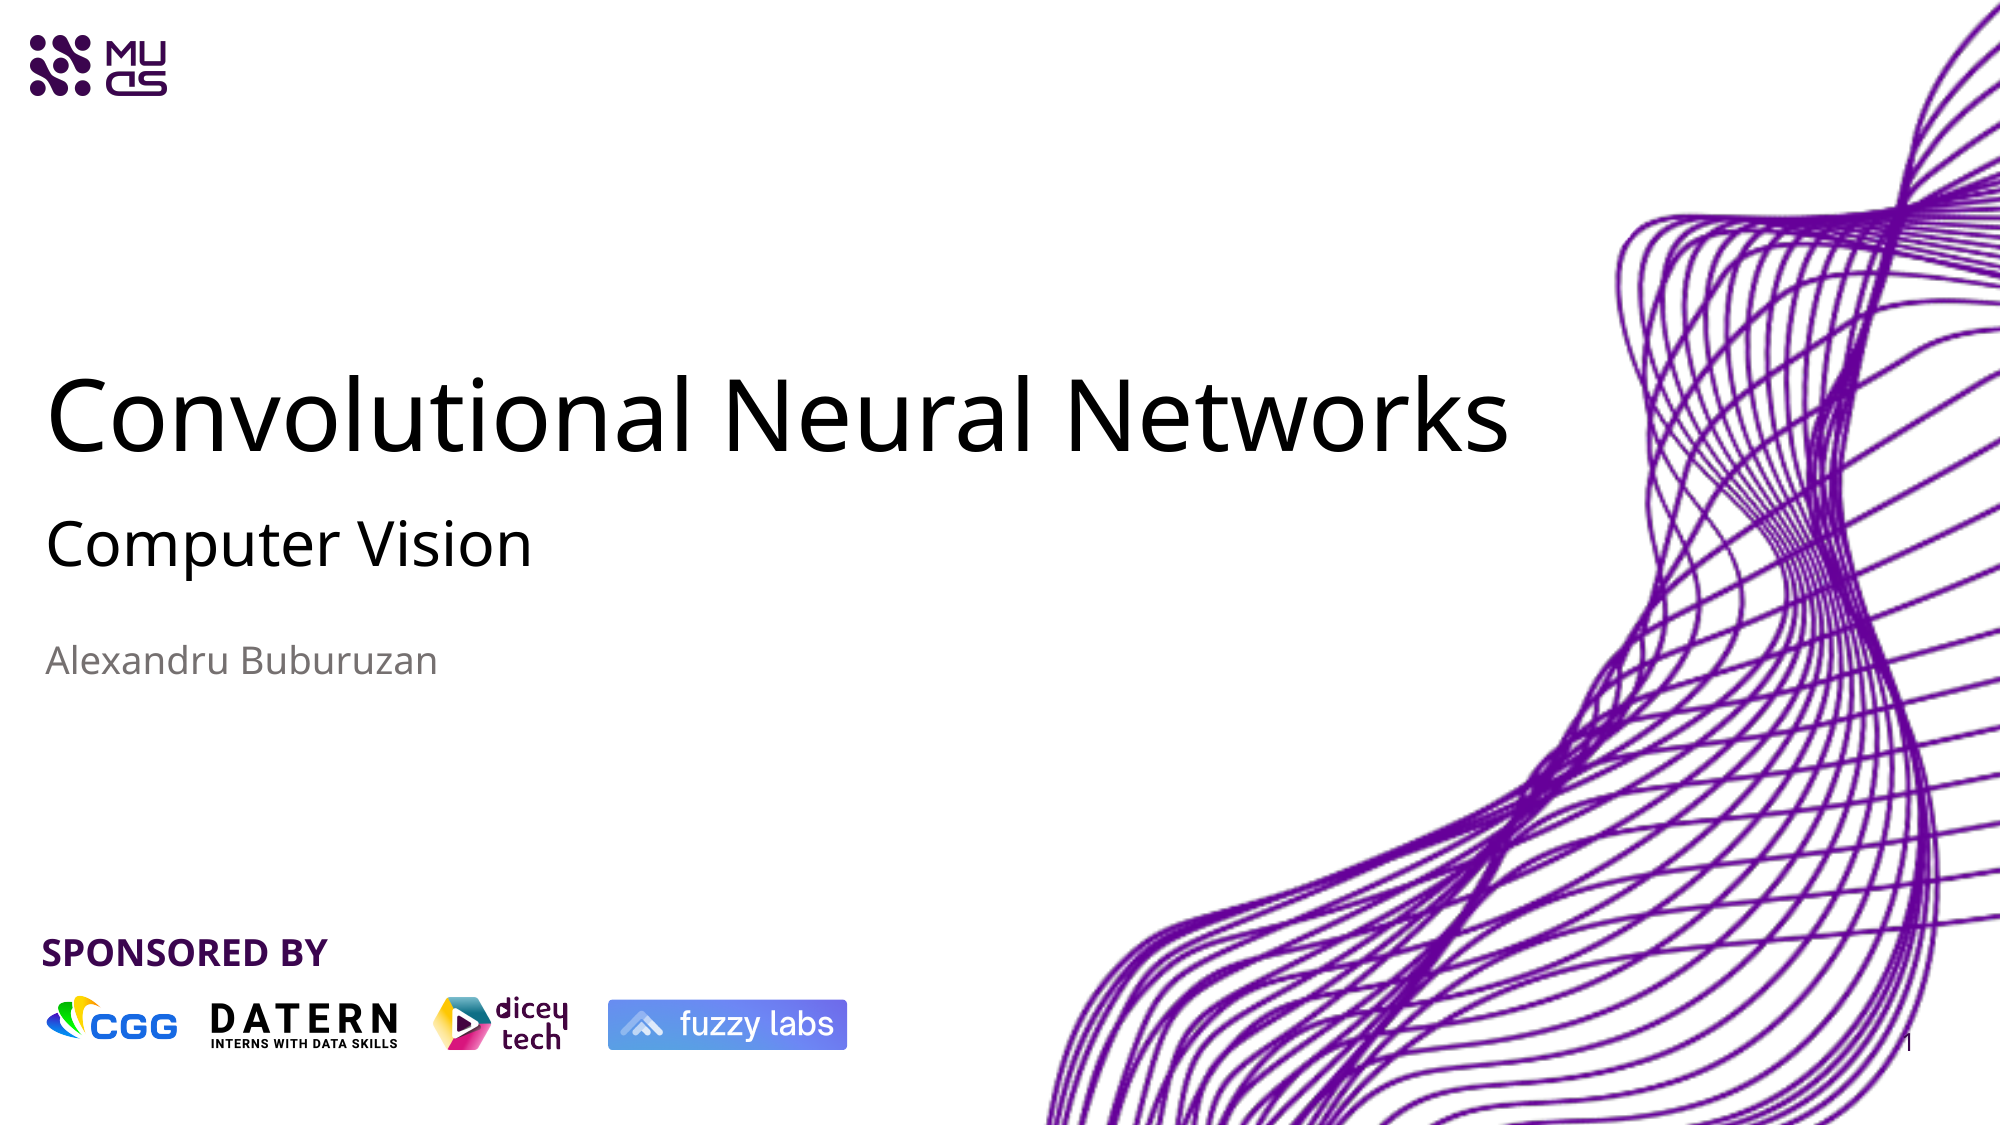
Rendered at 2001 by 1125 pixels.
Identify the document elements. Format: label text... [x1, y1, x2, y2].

slide_number ‹#› [1862, 1013, 1931, 1074]
list Computer Vision [30, 505, 1244, 603]
picture [30, 35, 167, 96]
picture [926, 0, 2001, 1125]
picture [432, 996, 568, 1051]
list Alexandru Buburuzan [30, 633, 904, 690]
title Convolutional Neural Networks [30, 334, 1826, 481]
picture [20, 970, 406, 1065]
picture [608, 999, 848, 1050]
